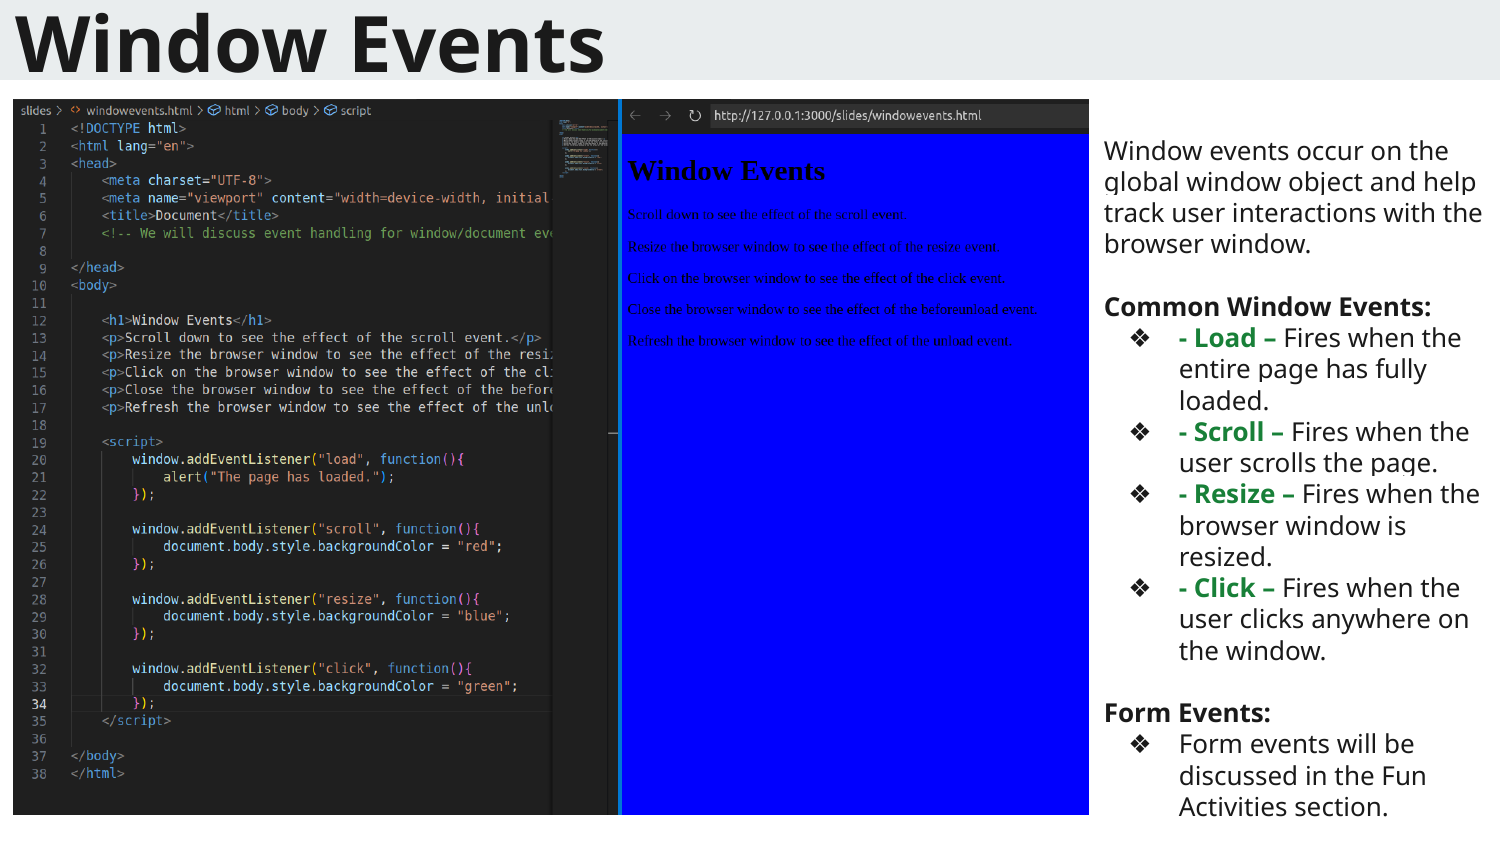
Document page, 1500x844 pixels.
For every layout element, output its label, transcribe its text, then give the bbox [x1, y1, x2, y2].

text_box Window events occur on the global window object and help track user interactions with the browser window. Common Window Events: - Load – Fires when the entire page has fully loaded. - Scroll – Fires when the user scrolls the page. - Resize – Fires when the browser window is resized. - Click – Fires when the user clicks anywhere on the window. Form Events: Form events will be discussed in the Fun Activities section. [1088, 88, 1500, 844]
title Window Events [0, 0, 1262, 68]
picture [13, 99, 1090, 816]
